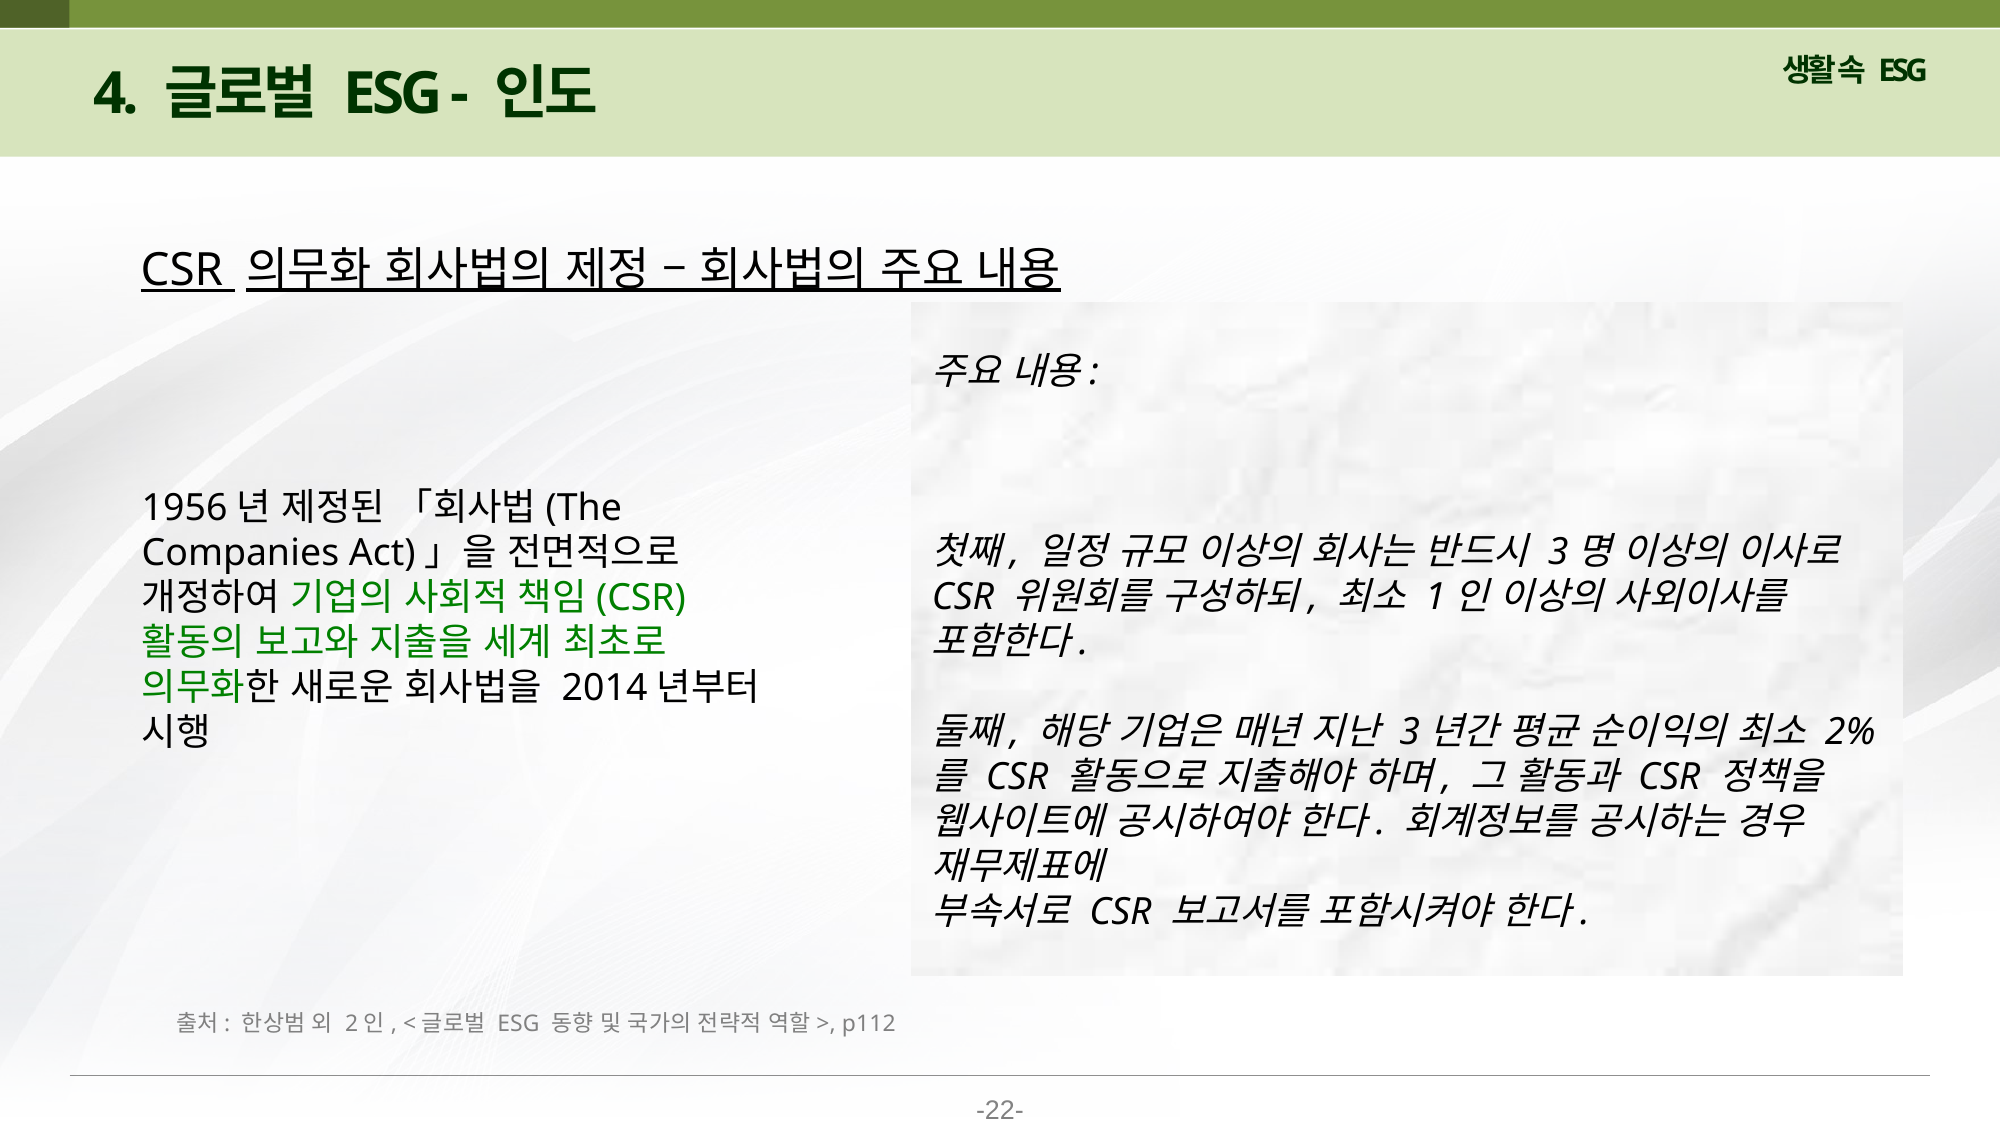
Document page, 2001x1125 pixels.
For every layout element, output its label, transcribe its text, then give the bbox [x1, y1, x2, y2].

picture [0, 129, 2000, 1125]
text_box 1956년 제정된 「회사법(The Companies Act)」을 전면적으로 개정하여 기업의 사회적 책임(CSR) 활동의 보고와 지출을 세계 최초로 의무화한 새로운 회사법을 2014년부터 시행 [126, 475, 813, 761]
text_box 4. 글로벌 ESG - 인도 [78, 48, 695, 133]
text_box CSR 의무화 회사법의 제정 – 회사법의 주요 내용 [125, 231, 1126, 302]
text_box 출처: 한상범 외 2인, <글로벌 ESG 동향 및 국가의 전략적 역할>, p112 [161, 1001, 1164, 1044]
text_box 주요 내용: 첫째, 일정 규모 이상의 회사는 반드시 3명 이상의 이사로 CSR 위원회를 구성하되, 최소 1인 이상의 사외이사를 포함한다. 둘째, 해당 기업은 매년 지난 3년간 평균 순이익의 최소 2%를 CSR 활동으로 지출해야 하며, 그 활동과 CSR 정책을 웹사이트에 공시하여야 한다. 회계정보를 공시하는 경우 재무제표에 부속서로 CSR 보고서를 포함시켜야 한다. [1907, 339, 1917, 940]
